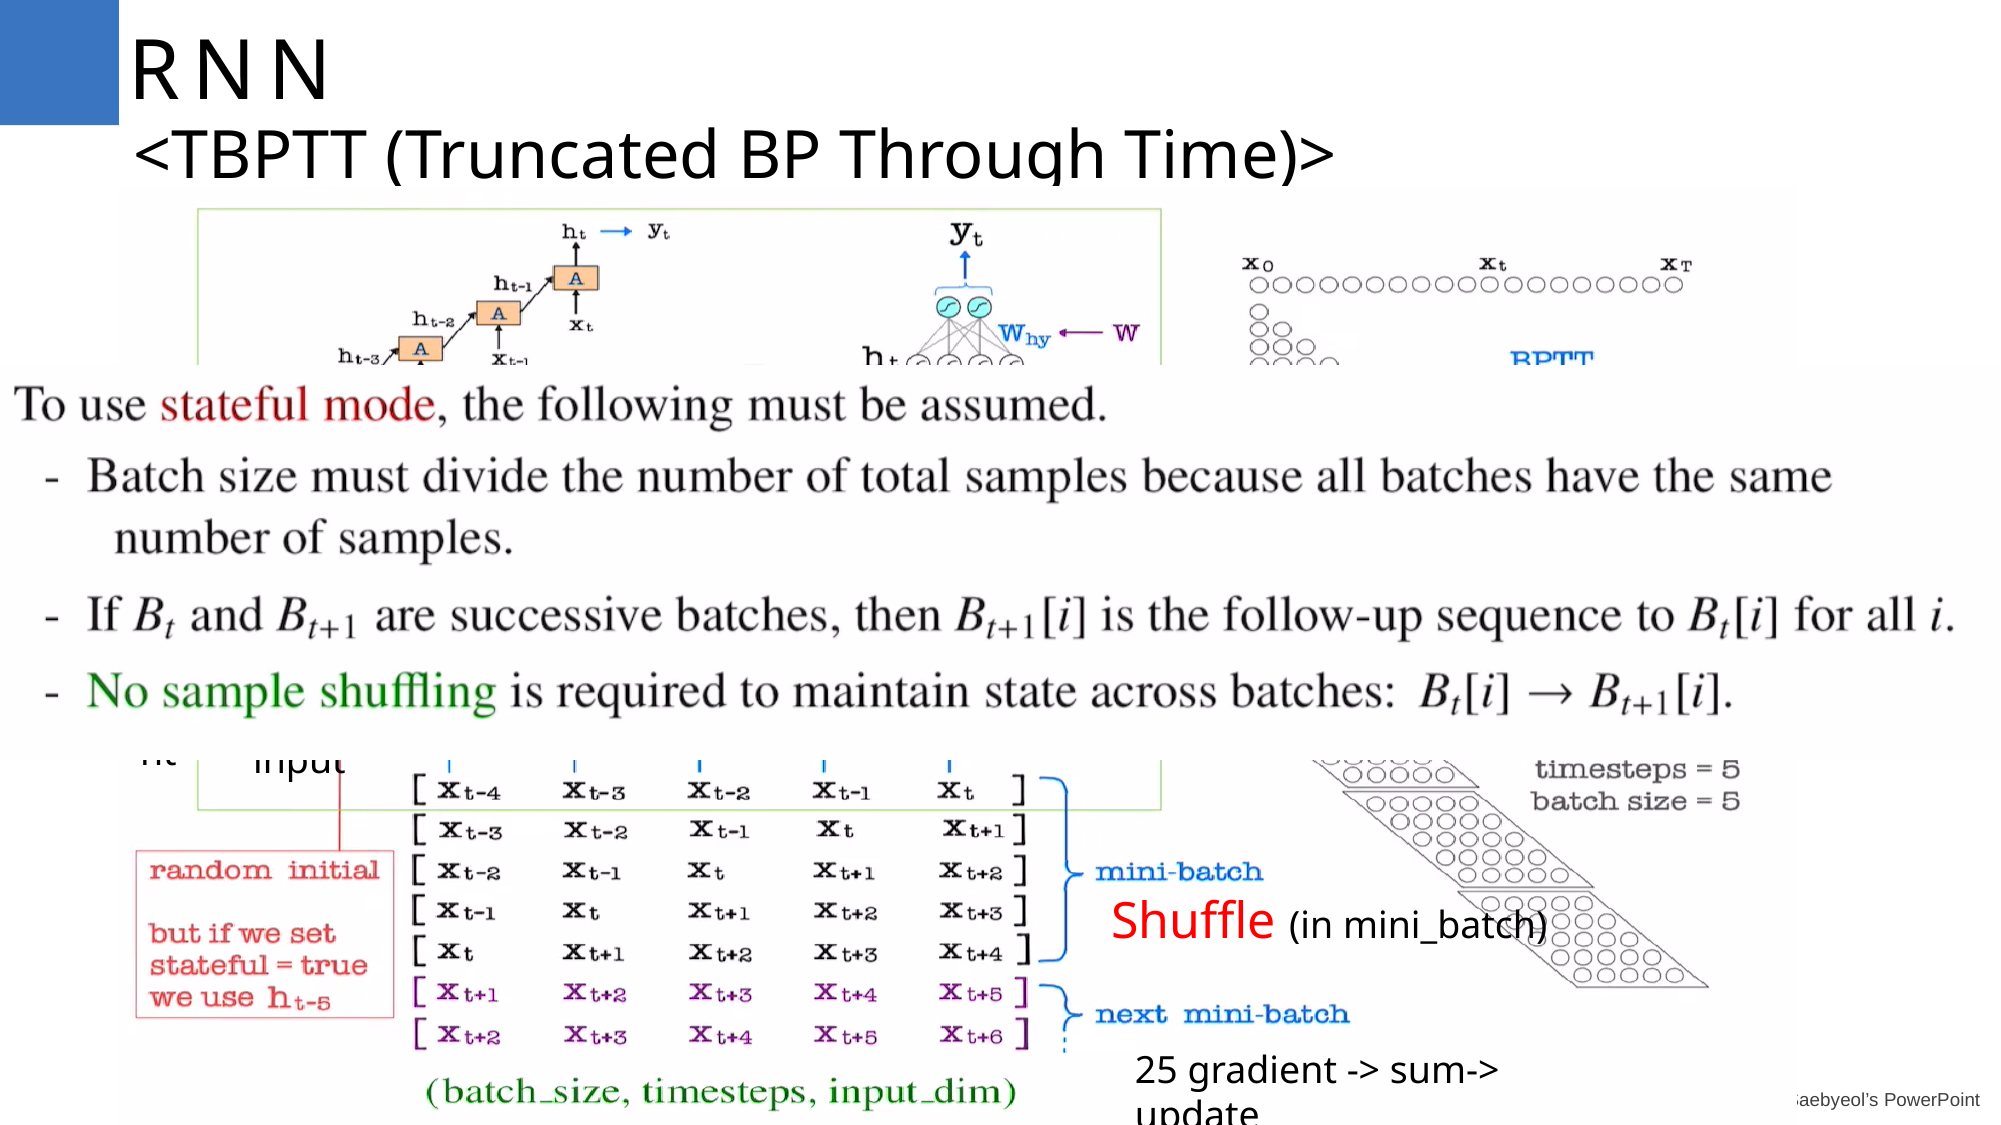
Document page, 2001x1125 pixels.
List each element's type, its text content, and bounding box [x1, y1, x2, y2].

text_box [143, 986, 384, 1123]
picture [0, 186, 2000, 1125]
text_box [123, 760, 400, 897]
text_box RNN [113, 8, 347, 124]
text_box [0, 0, 120, 126]
text_box <TBPTT (Truncated BP Through Time)> [118, 104, 1394, 186]
